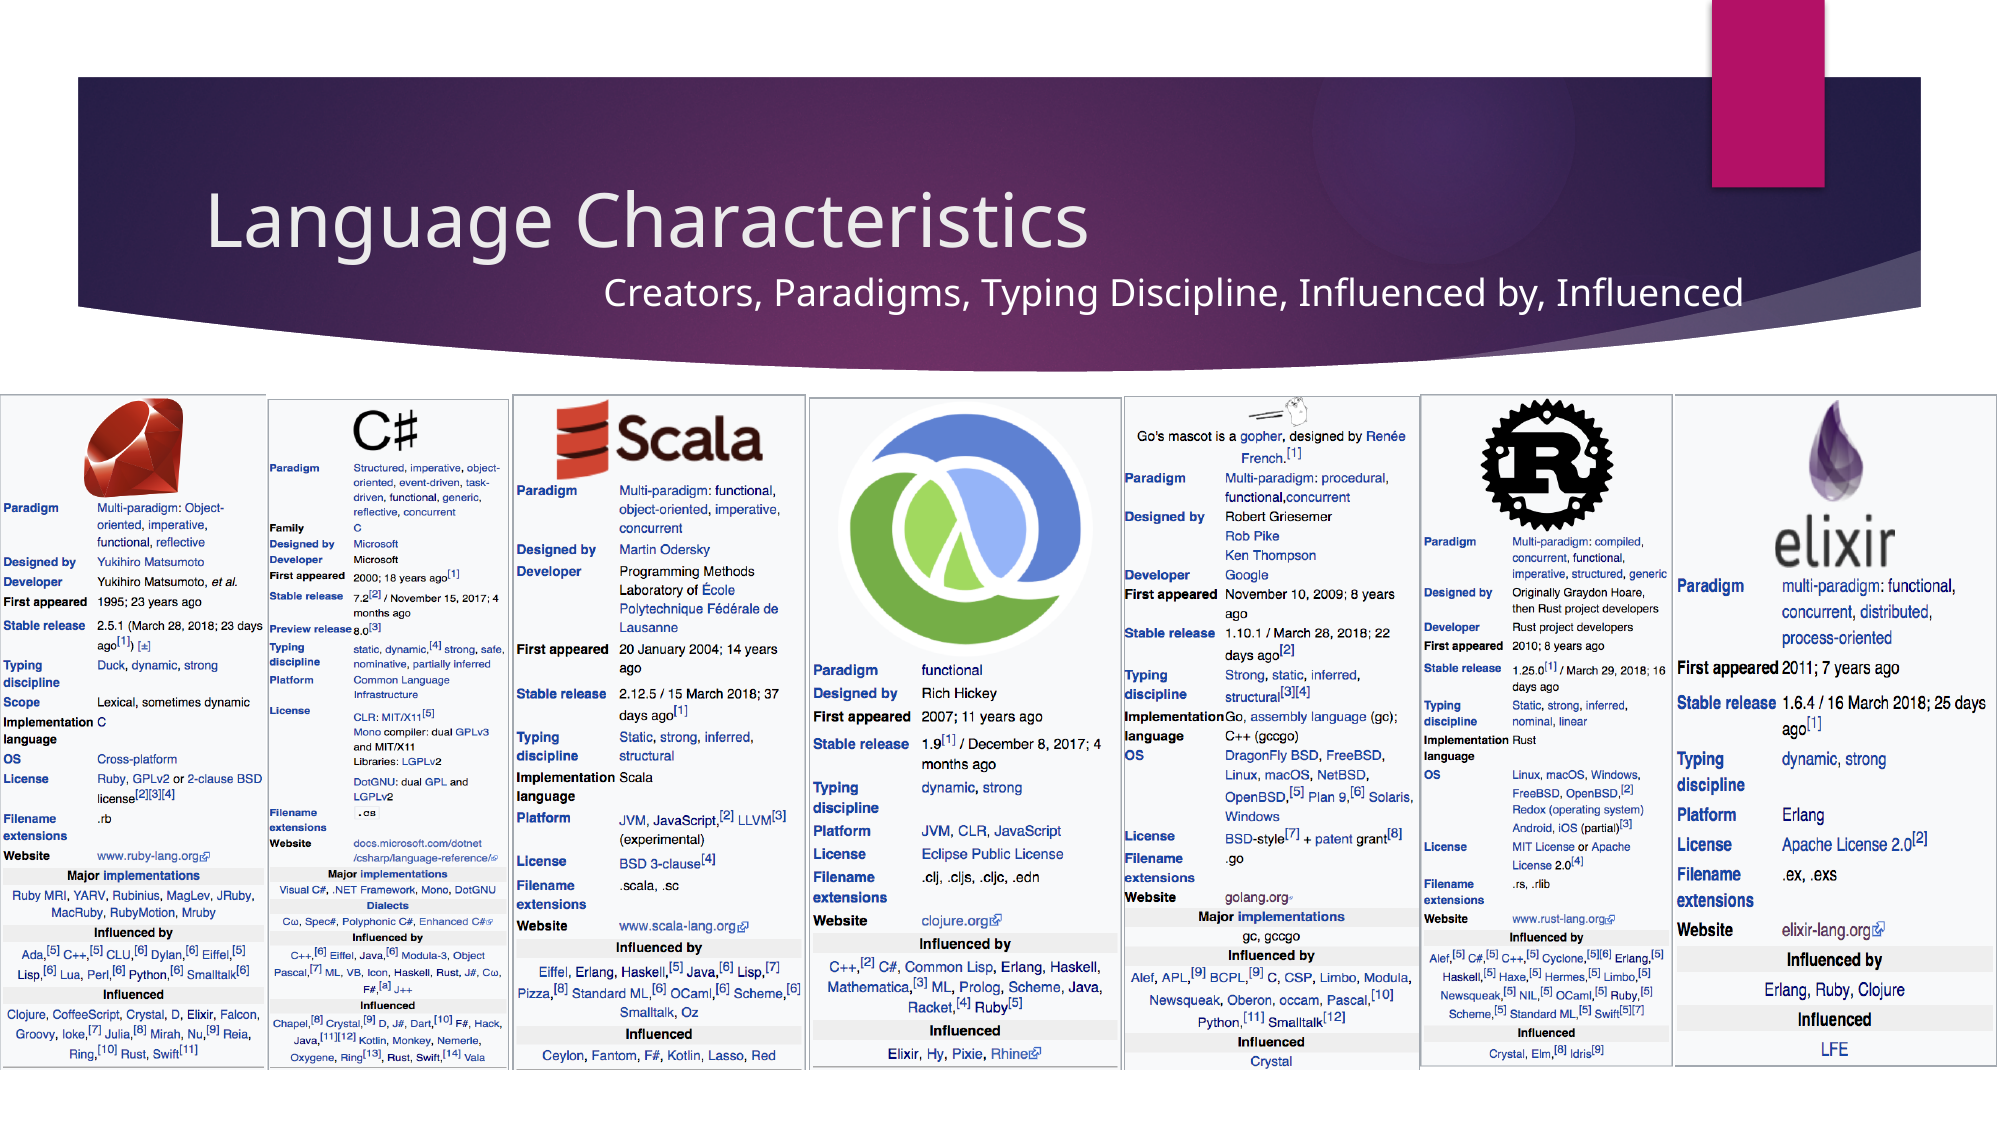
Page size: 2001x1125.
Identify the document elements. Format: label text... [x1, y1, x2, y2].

picture [0, 394, 2000, 1070]
title Language Characteristics [189, 159, 1627, 276]
text_box Creators, Paradigms, Typing Discipline, Influenced by, Influenced [536, 261, 1813, 322]
